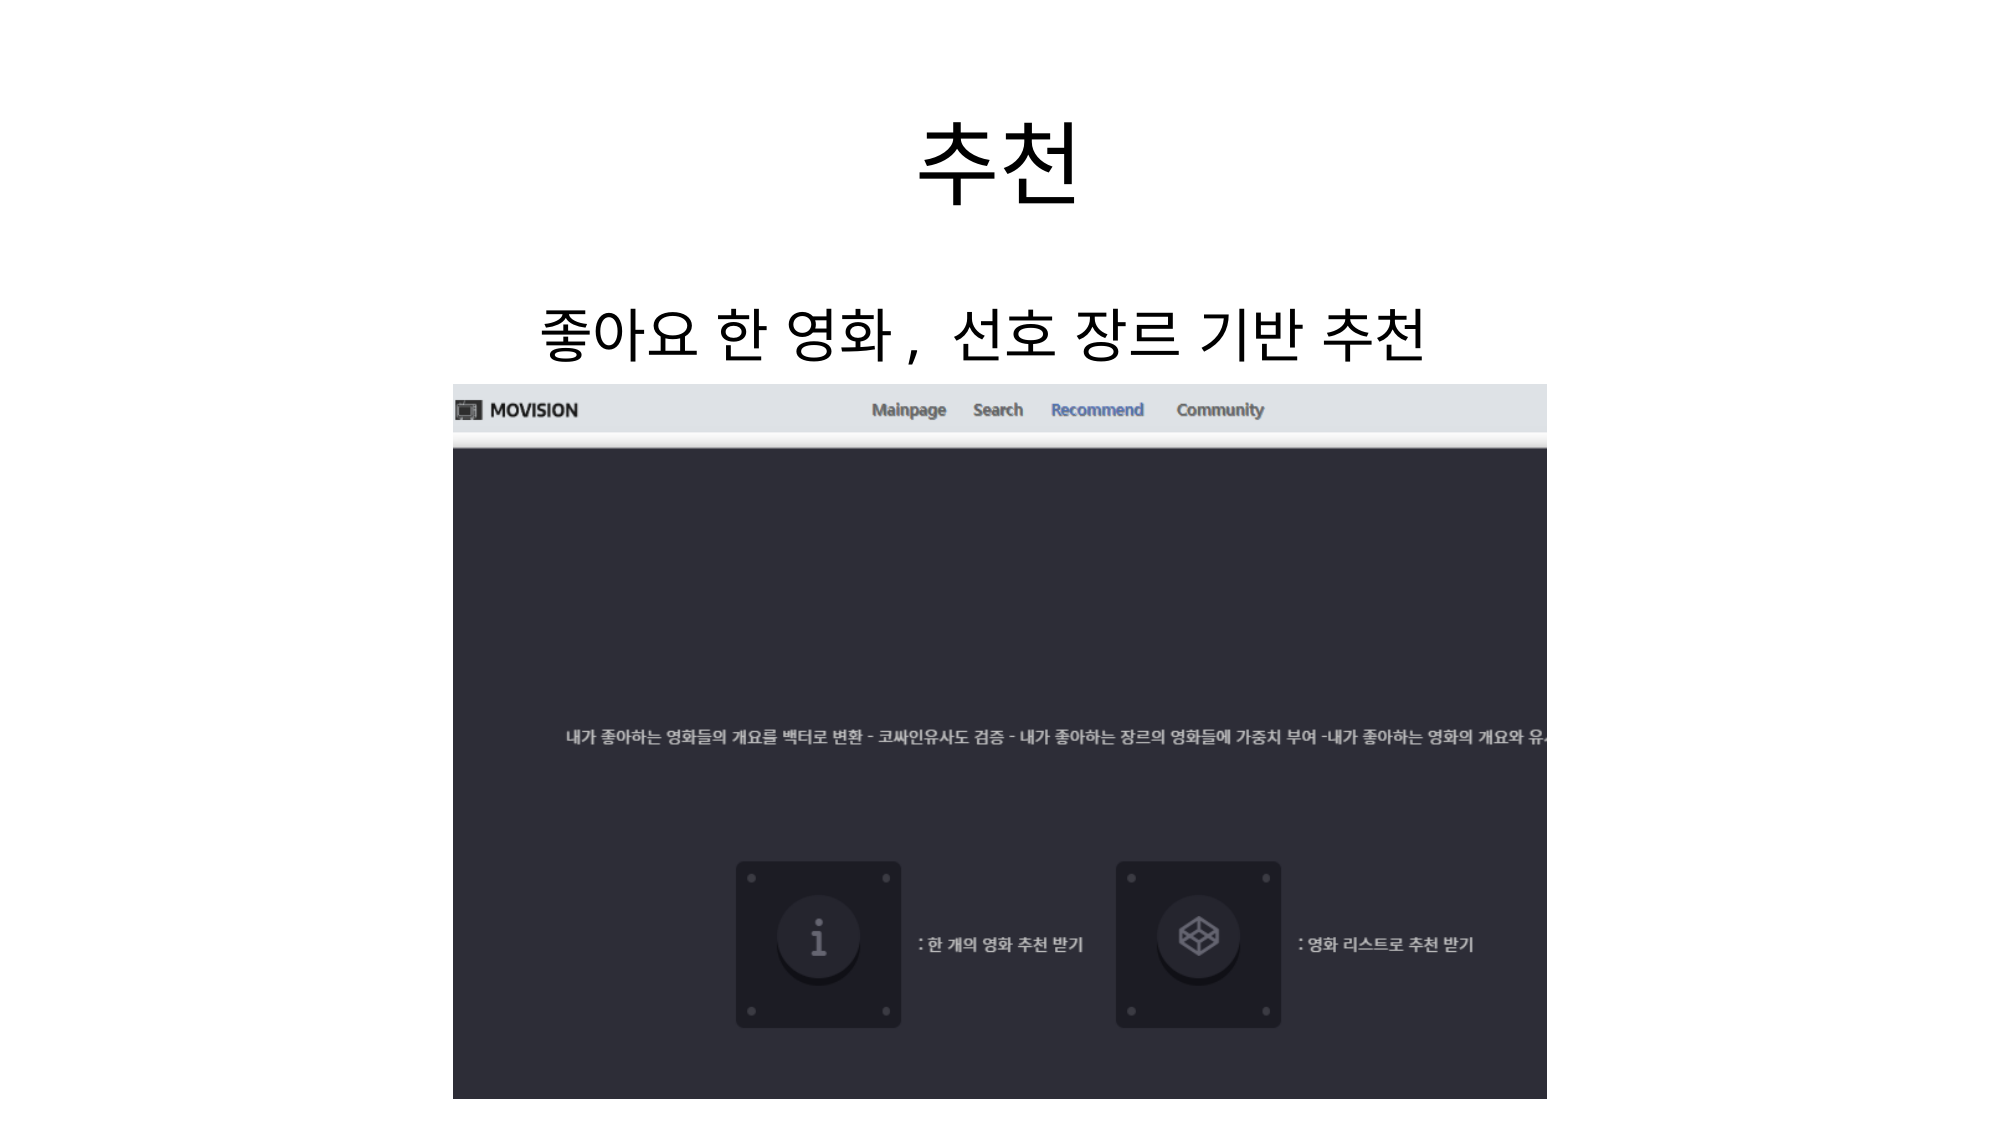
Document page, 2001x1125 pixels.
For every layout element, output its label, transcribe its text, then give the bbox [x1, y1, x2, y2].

title 추천 [137, 59, 1863, 278]
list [453, 384, 1547, 1099]
text_box 좋아요 한 영화, 선호 장르 기반 추천 [137, 299, 1863, 1014]
